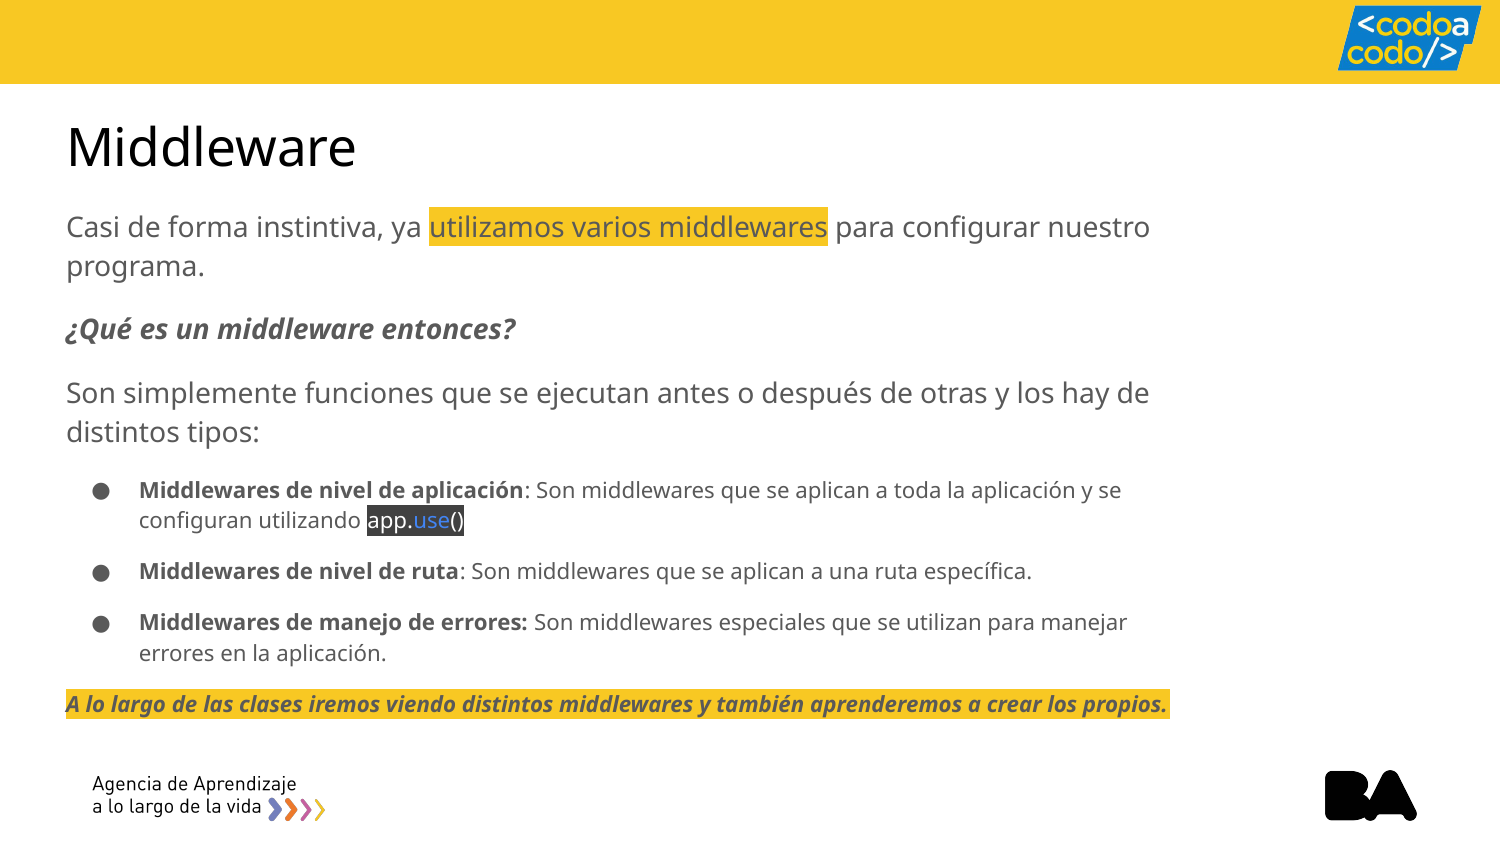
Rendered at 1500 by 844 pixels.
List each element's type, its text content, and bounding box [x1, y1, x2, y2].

picture [1325, 770, 1417, 821]
list Casi de forma instintiva, ya utilizamos varios middlewares para configurar nuestro programa. ¿Qué es un middleware entonces? Son simplemente funciones que se ejecutan antes o después de otras y los hay de distintos tipos: Middlewares de nivel de aplicación: Son middlewares que se aplican a toda la aplicación y se configuran utilizando app.use() Middlewares de nivel de ruta: Son middlewares que se aplican a una ruta específica. Middlewares de manejo de errores: Son middlewares especiales que se utilizan para manejar errores en la aplicación. A lo largo de las clases iremos viendo distintos middlewares y también aprenderemos a crear los propios. [51, 189, 1196, 750]
picture [1337, 5, 1482, 71]
title Middleware [51, 98, 1449, 192]
picture [70, 756, 344, 835]
